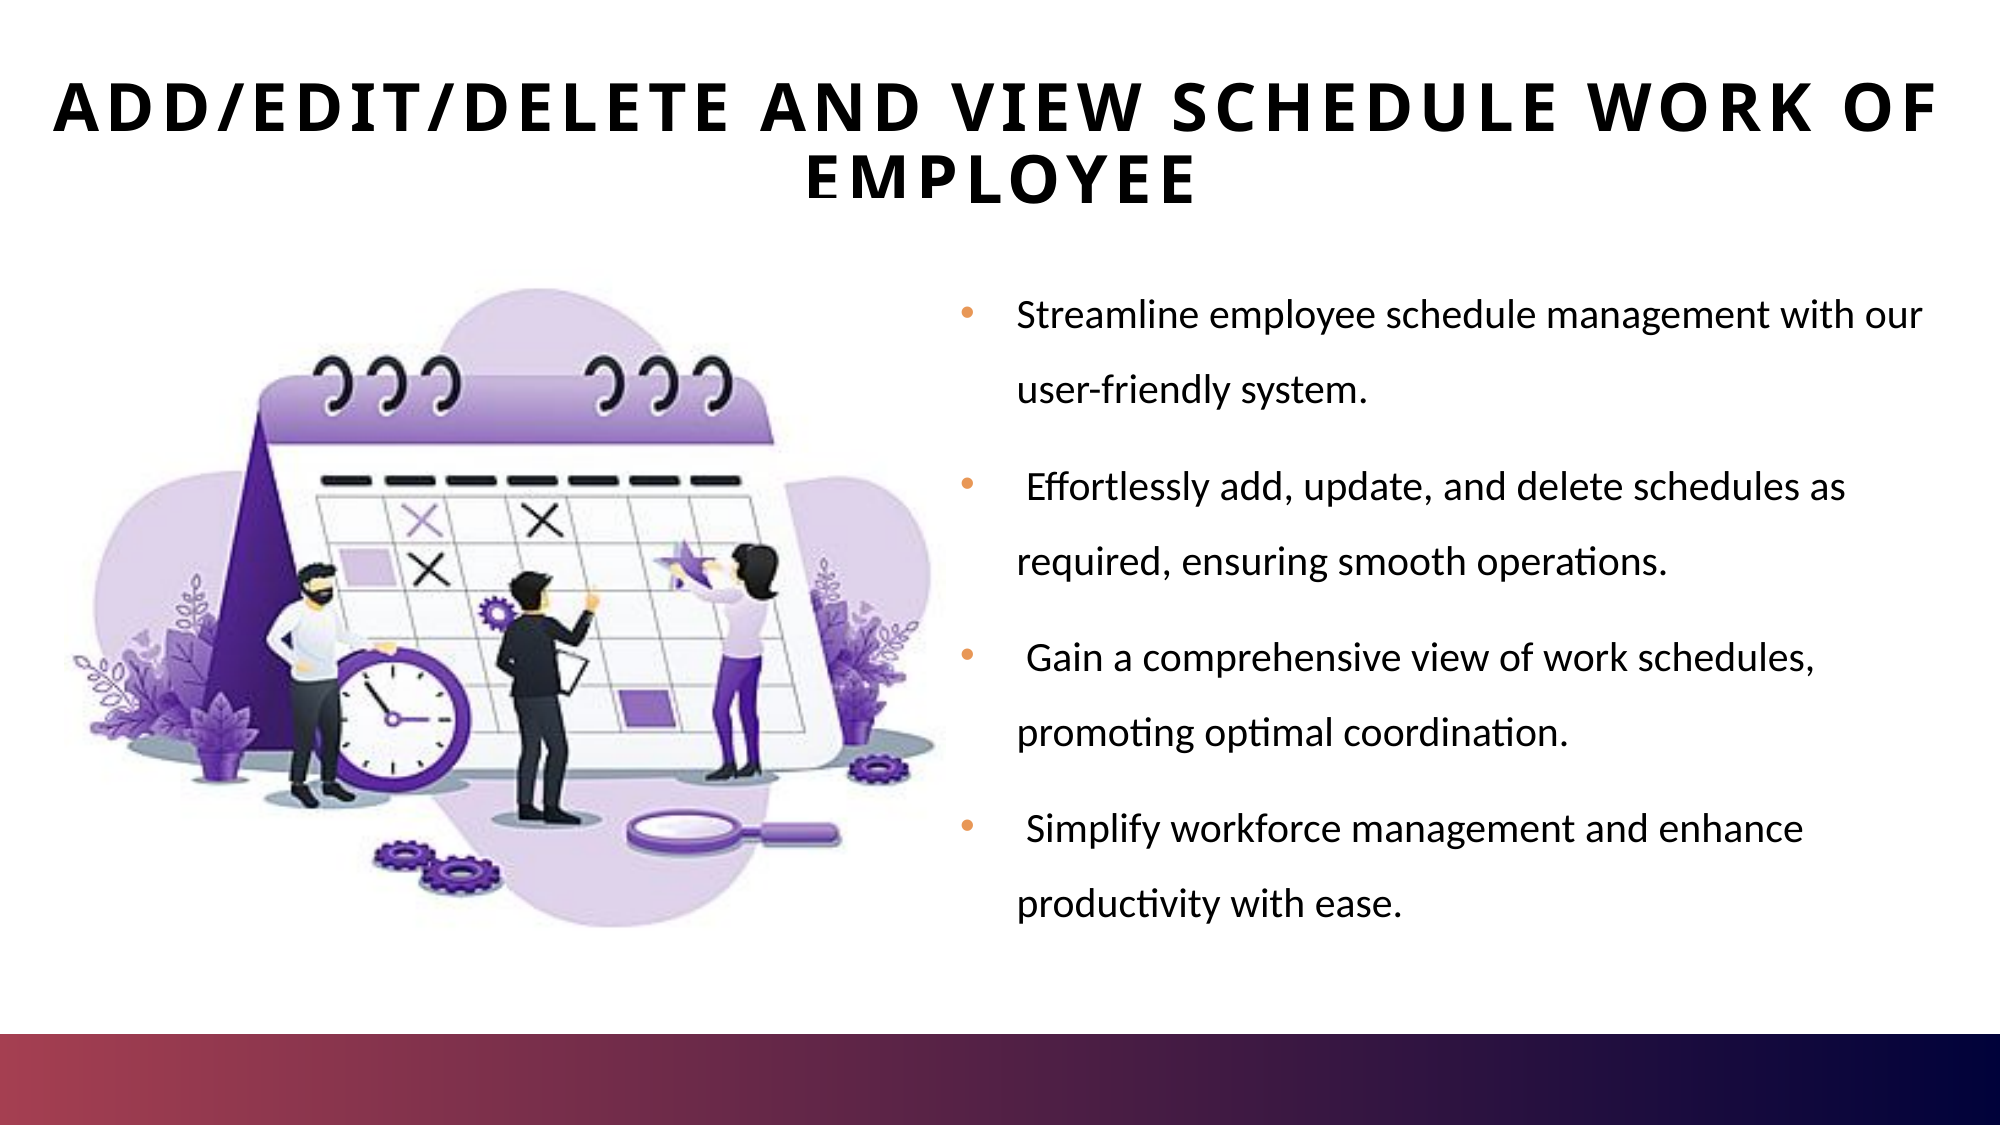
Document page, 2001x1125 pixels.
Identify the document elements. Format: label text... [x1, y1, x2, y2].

title Add/edit/delete and view schedule work of employee [0, 37, 2000, 255]
text_box [0, 1033, 2000, 1125]
list Streamline employee schedule management with our user-friendly system. Effortlessly add, update, and delete schedules as required, ensuring smooth operations. Gain a comprehensive view of work schedules, promoting optimal coordination. Simplify workforce management and enhance productivity with ease. [946, 254, 1950, 986]
picture [63, 197, 946, 1020]
